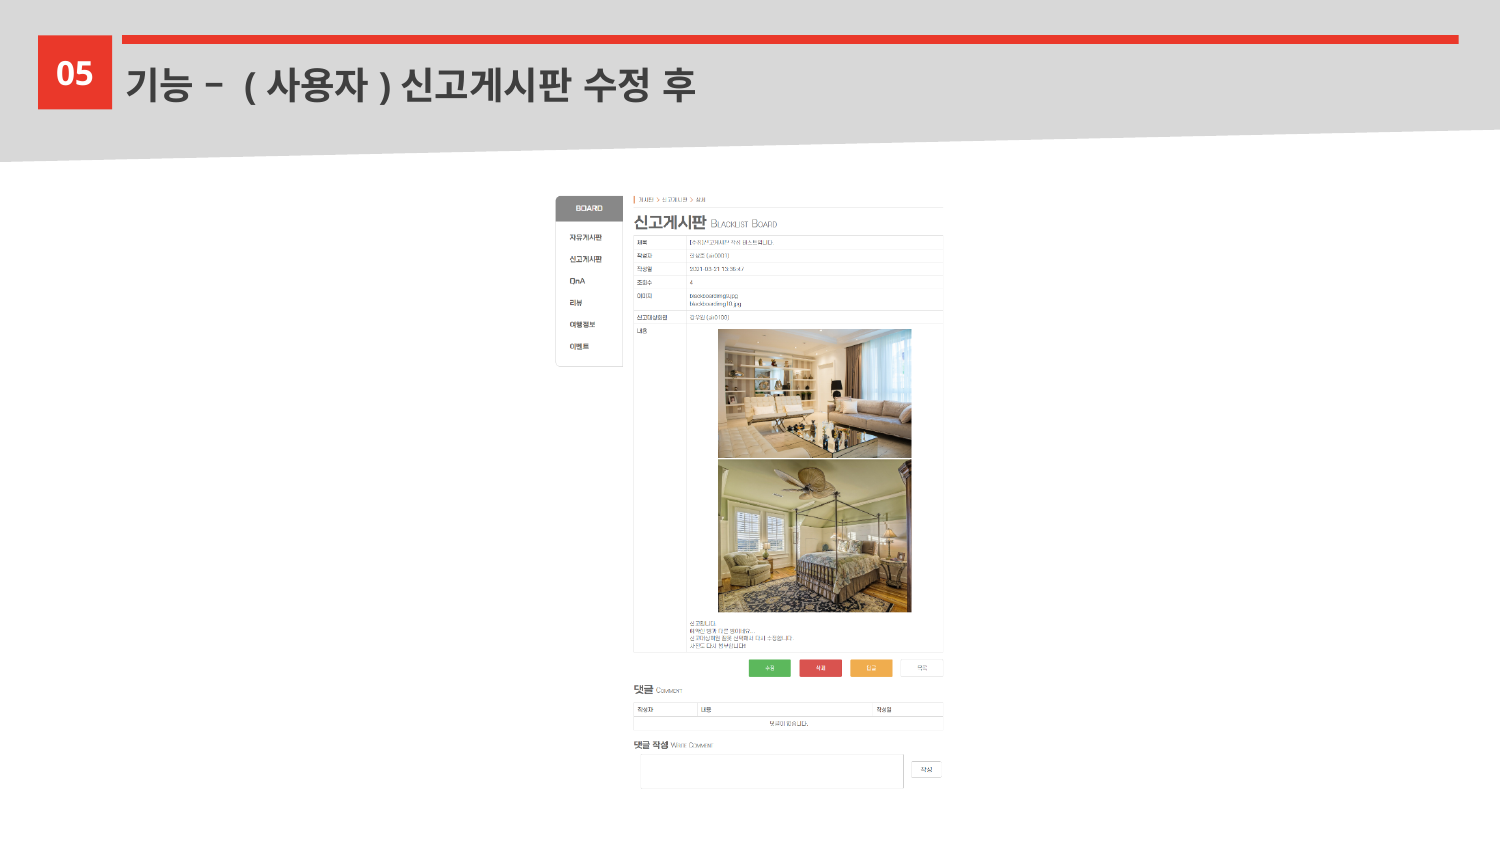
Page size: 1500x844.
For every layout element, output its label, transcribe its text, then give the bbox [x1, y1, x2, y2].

text_box 05 [21, 44, 129, 100]
text_box [122, 35, 1459, 44]
text_box [38, 100, 110, 110]
picture [553, 190, 947, 791]
text_box [0, 0, 1500, 162]
text_box 기능 – (사용자)신고게시판 수정 후 [110, 54, 727, 115]
text_box [38, 35, 113, 44]
